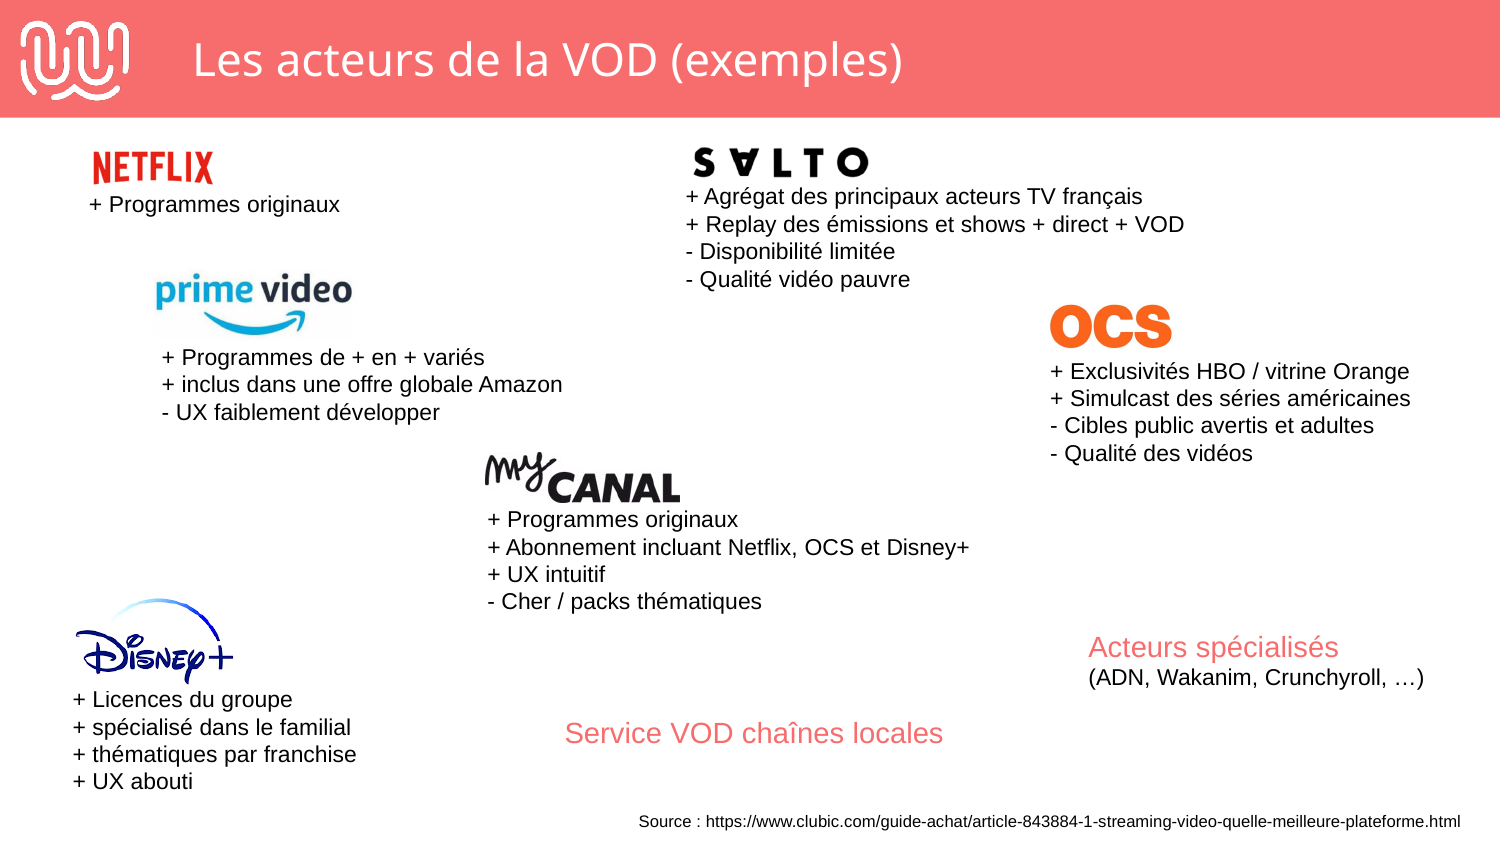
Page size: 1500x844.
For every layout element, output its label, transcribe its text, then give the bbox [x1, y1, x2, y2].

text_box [670, 139, 1203, 302]
picture [20, 20, 134, 101]
text_box Source : https://www.clubic.com/guide-achat/article-843884-1-streaming-video-quelle-meilleure-plateforme.html [623, 803, 1490, 839]
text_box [472, 440, 990, 625]
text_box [146, 269, 583, 435]
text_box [1035, 299, 1429, 476]
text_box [73, 147, 357, 226]
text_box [57, 593, 374, 804]
text_box Service VOD chaînes locales [549, 706, 961, 757]
text_box Acteurs spécialisés (ADN, Wakanim, Crunchyroll, …) [1073, 620, 1443, 698]
title Les acteurs de la VOD (exemples) [192, 0, 1466, 118]
